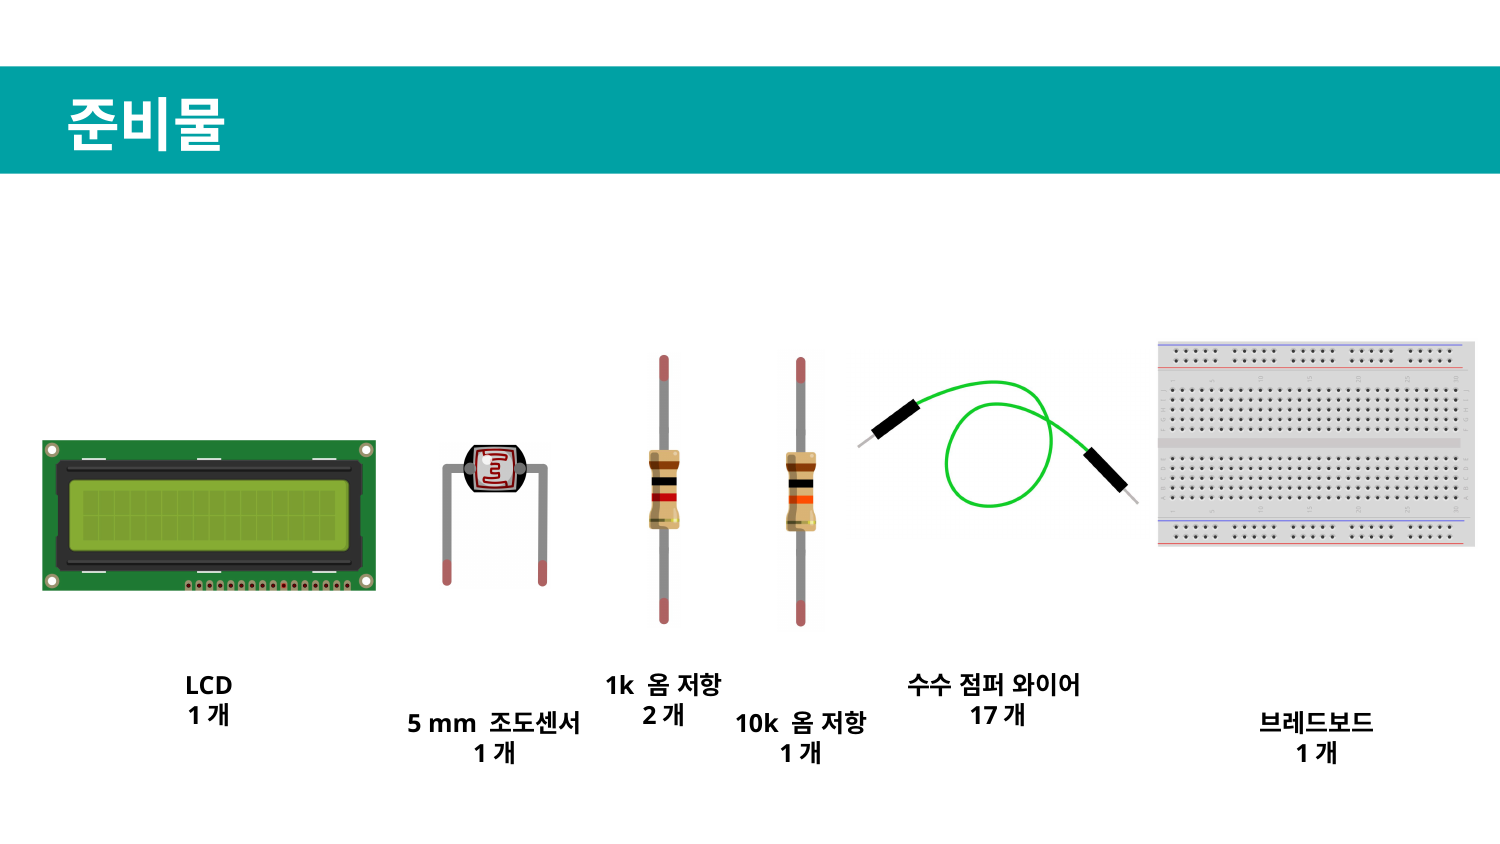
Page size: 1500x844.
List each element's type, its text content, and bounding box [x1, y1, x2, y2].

picture [41, 439, 376, 591]
text_box 수수 점퍼 와이어 17개 [823, 663, 1174, 735]
text_box LCD 1개 [60, 663, 358, 735]
text_box 5 mm 조도센서 1개 [345, 701, 644, 773]
text_box 1k 옴 저항 2개 [515, 663, 813, 735]
picture [1156, 338, 1478, 550]
picture [846, 348, 1151, 539]
picture [438, 442, 551, 589]
text_box 10k 옴 저항 1개 [652, 701, 950, 773]
picture [777, 348, 825, 632]
text_box 브레드보드 1개 [1168, 701, 1466, 773]
picture [647, 352, 681, 629]
